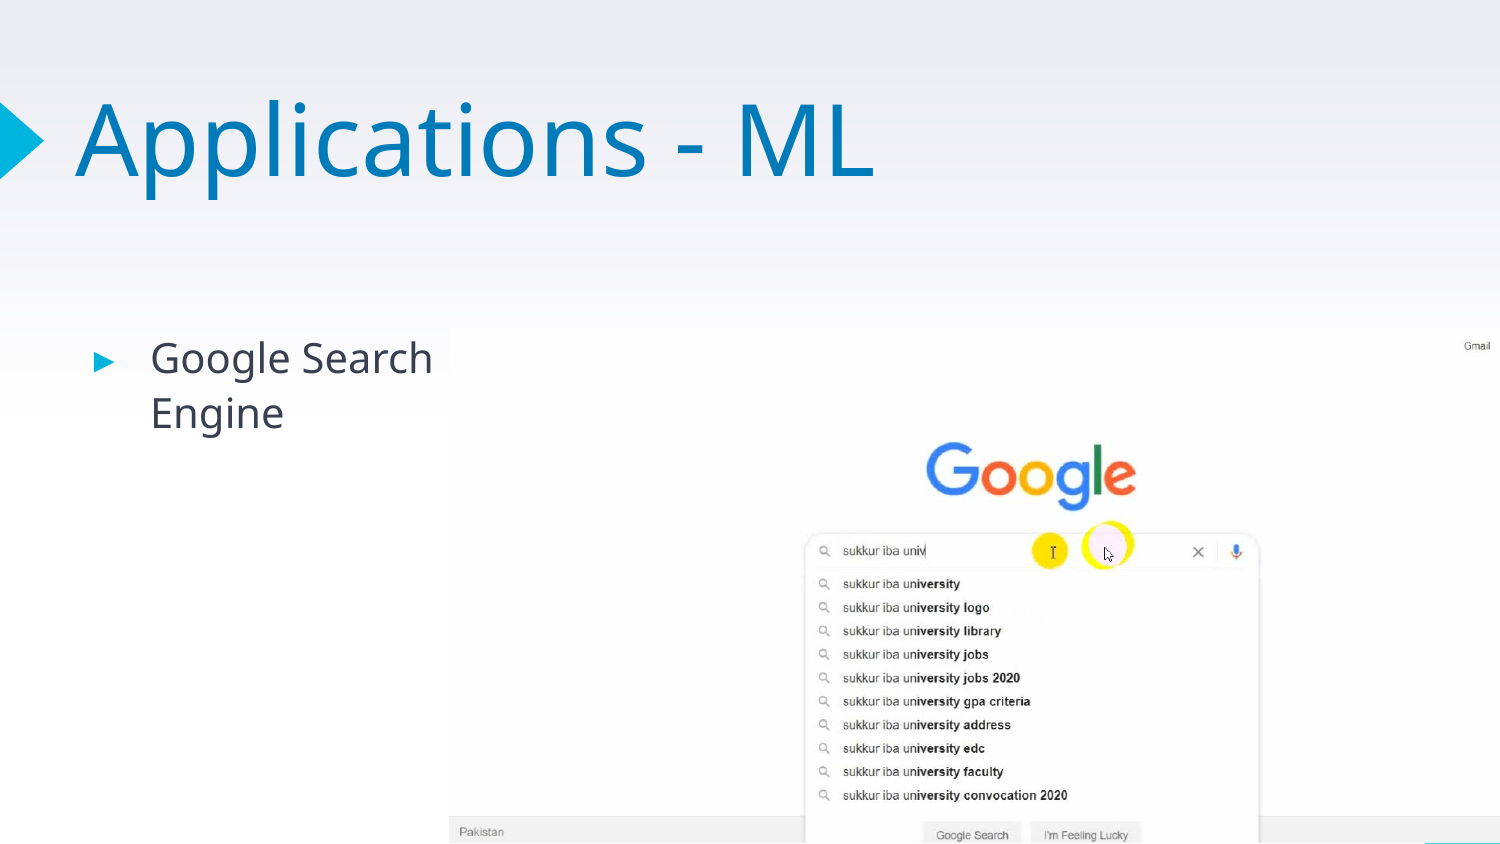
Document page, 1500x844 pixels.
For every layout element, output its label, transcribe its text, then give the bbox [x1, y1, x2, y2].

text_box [448, 327, 1500, 844]
title Applications - ML [75, 99, 1361, 277]
list Google Search Engine [75, 327, 446, 761]
